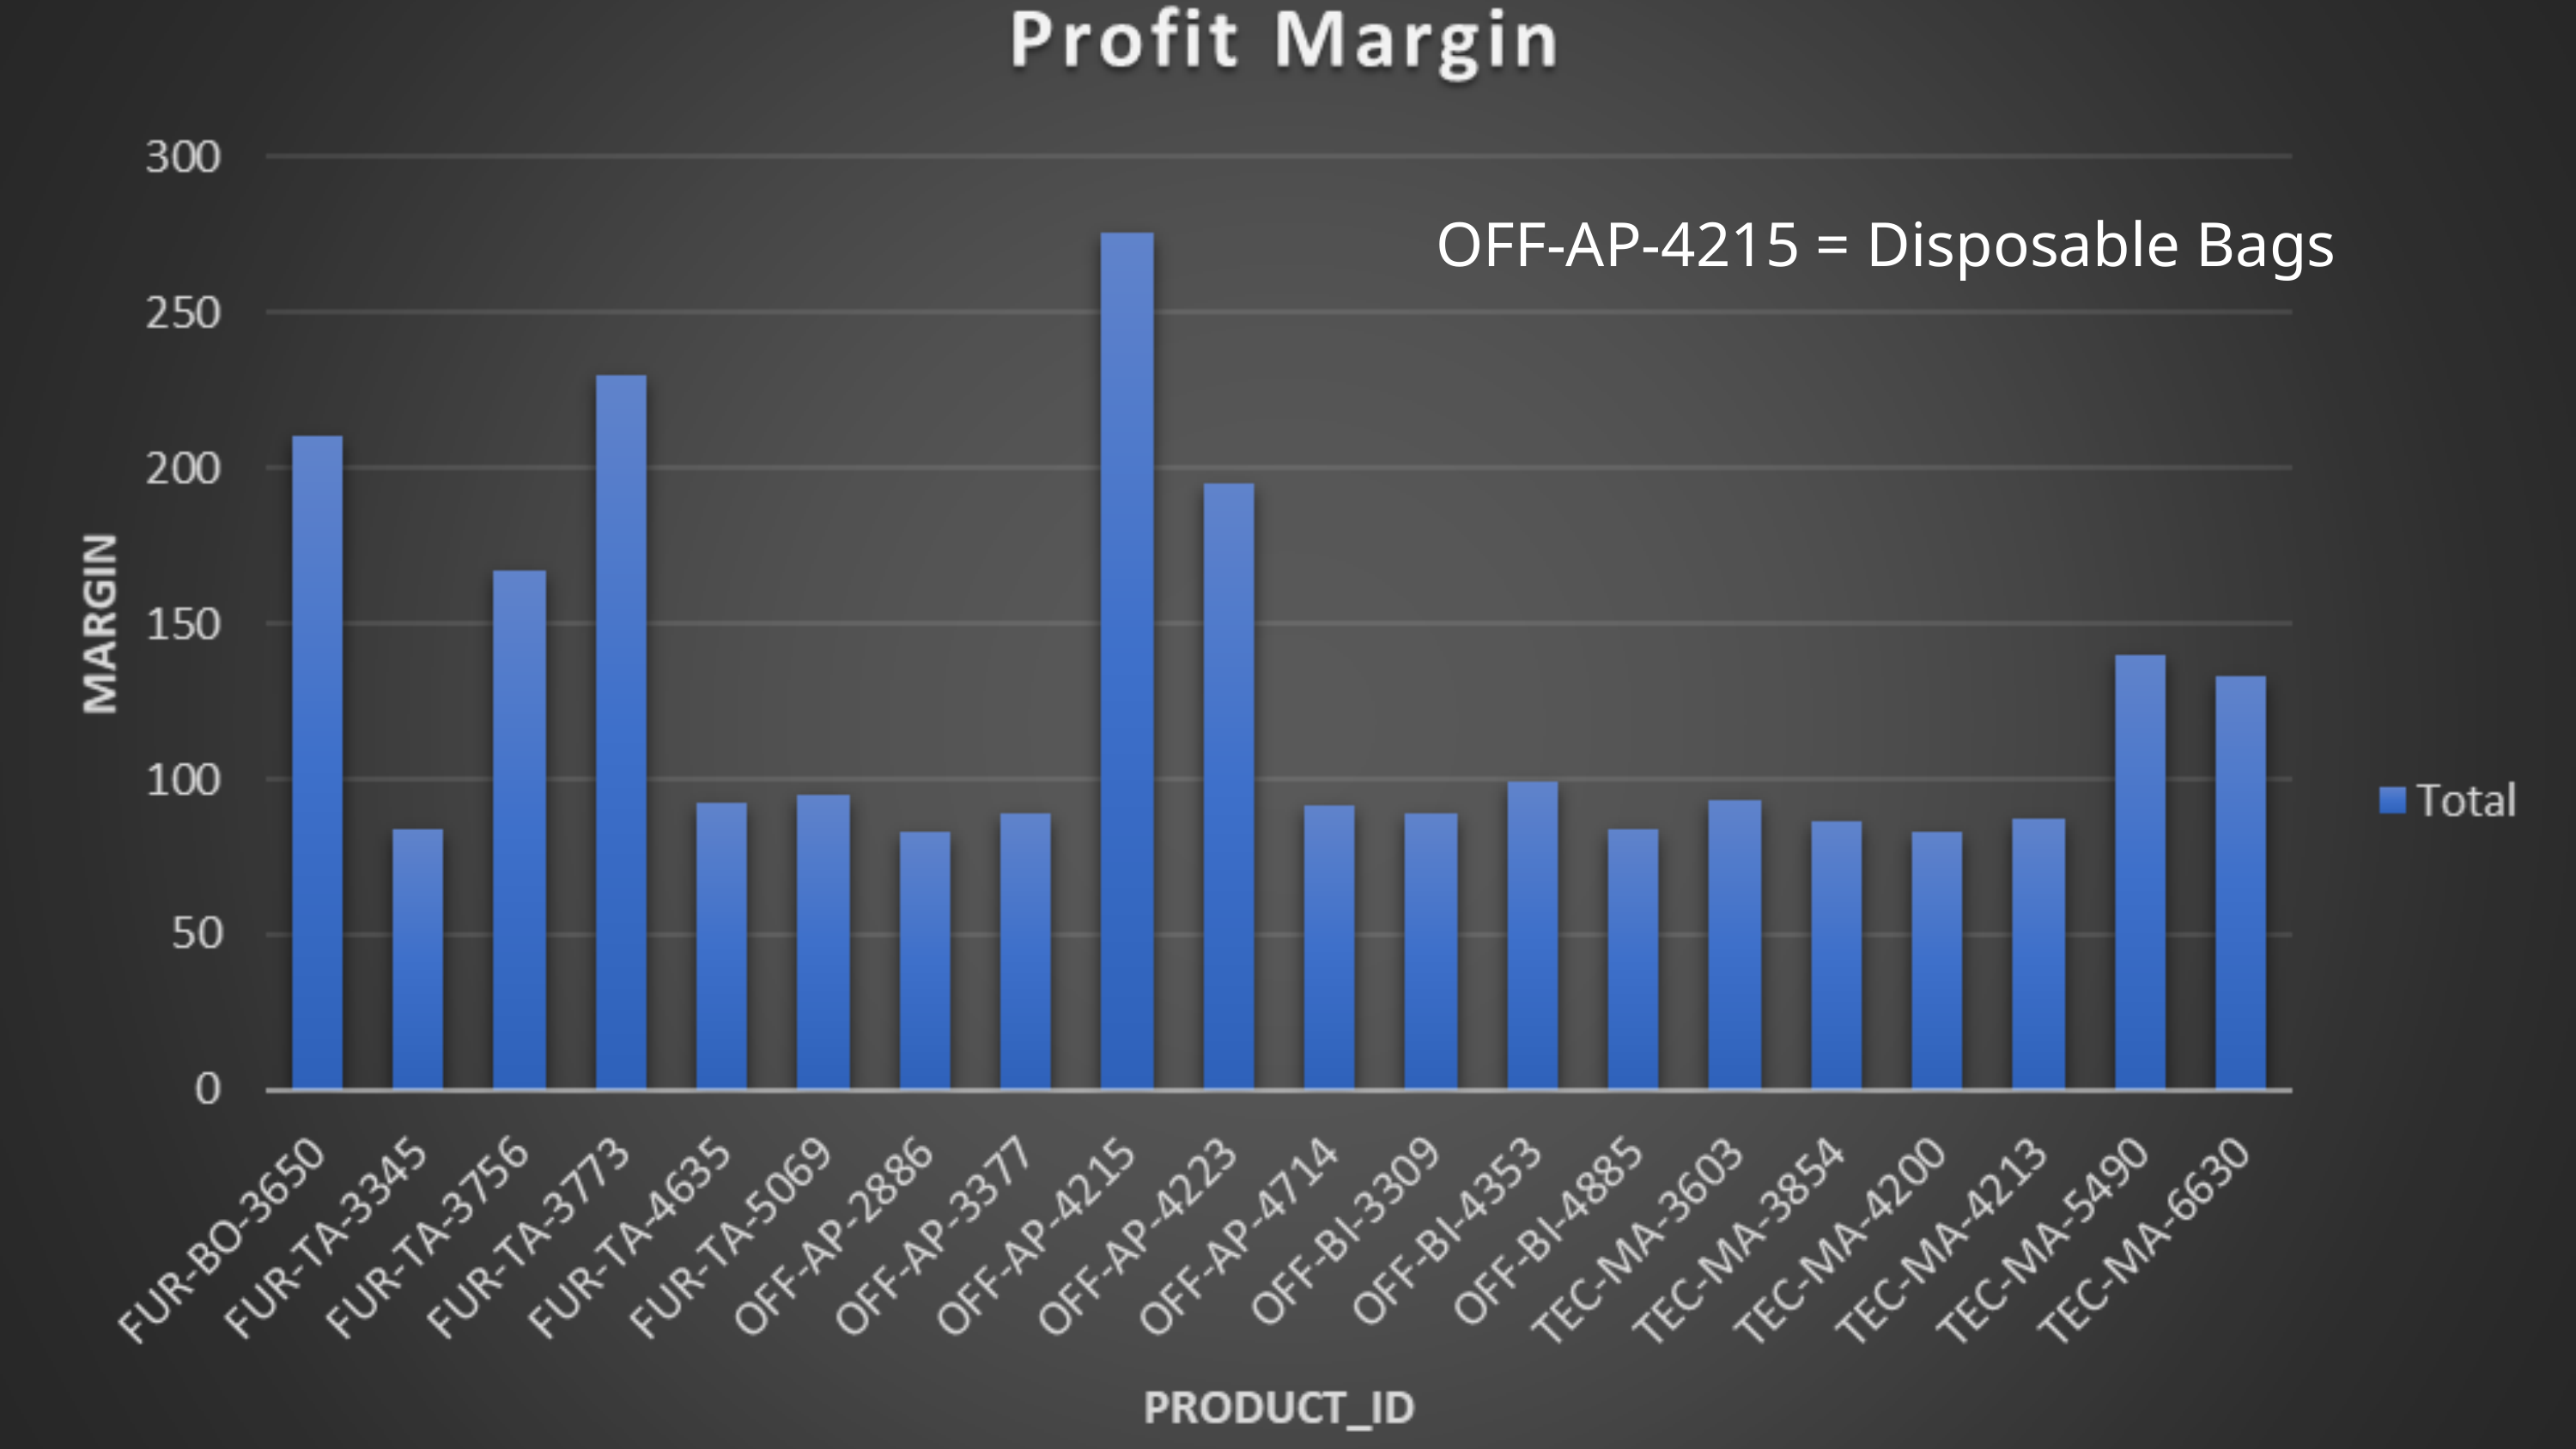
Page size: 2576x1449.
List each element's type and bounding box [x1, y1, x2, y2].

text_box [0, 0, 2576, 1449]
